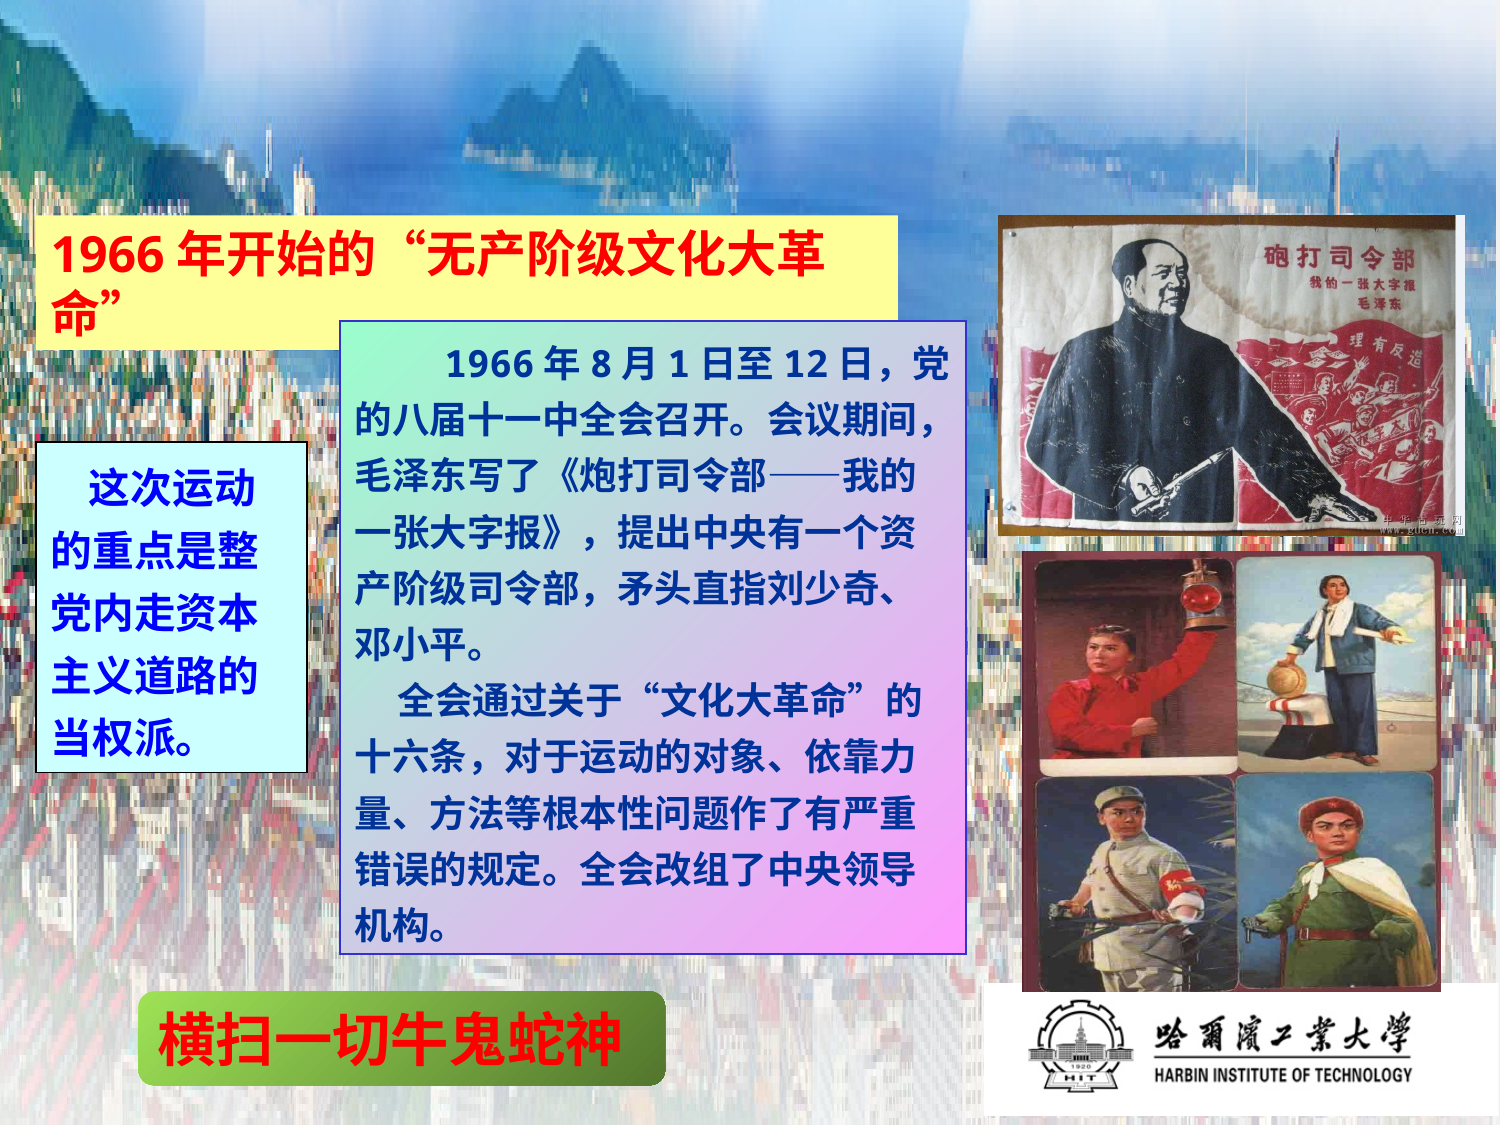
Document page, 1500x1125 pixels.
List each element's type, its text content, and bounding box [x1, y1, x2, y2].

text_box 这次运动的重点是整党内走资本主义道路的当权派。 [35, 442, 308, 773]
text_box 横扫一切牛鬼蛇神 [138, 991, 666, 1086]
picture [0, 0, 1500, 1125]
text_box 1966年8月1日至12日，党的八届十一中全会召开。会议期间，毛泽东写了《炮打司令部——我的一张大字报》，提出中央有一个资产阶级司令部，矛头直指刘少奇、邓小平。 全会通过关于“文化大革命”的十六条，对于运动的对象、依靠力量、方法等根本性问题作了有严重错误的规定。全会改组了中央领导机构。 [339, 321, 966, 955]
text_box 1966年开始的“无产阶级文化大革命” [35, 215, 898, 350]
